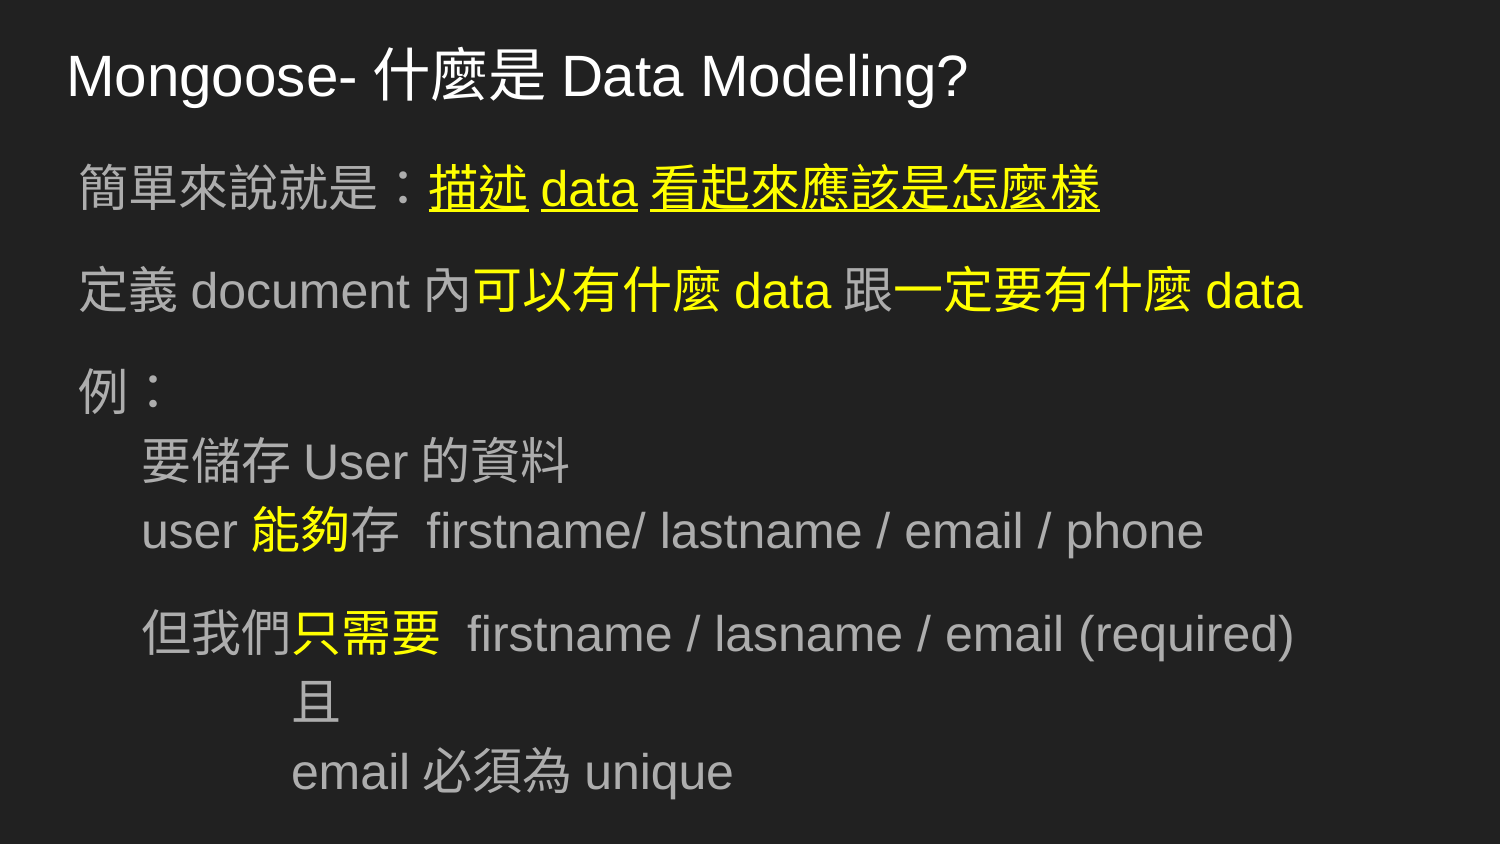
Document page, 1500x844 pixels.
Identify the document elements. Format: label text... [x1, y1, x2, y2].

title Mongoose-什麼是Data Modeling? [51, 23, 1449, 118]
list 簡單來說就是：描述data看起來應該是怎麼樣 定義document內可以有什麼data跟一定要有什麼data 例： 要儲存User的資料 user能夠存 firstname/ lastname / email / phone 但我們只需要 firstname / lasname / email (required) 且 email必須為unique 這些會定義在 schema [51, 132, 1449, 750]
